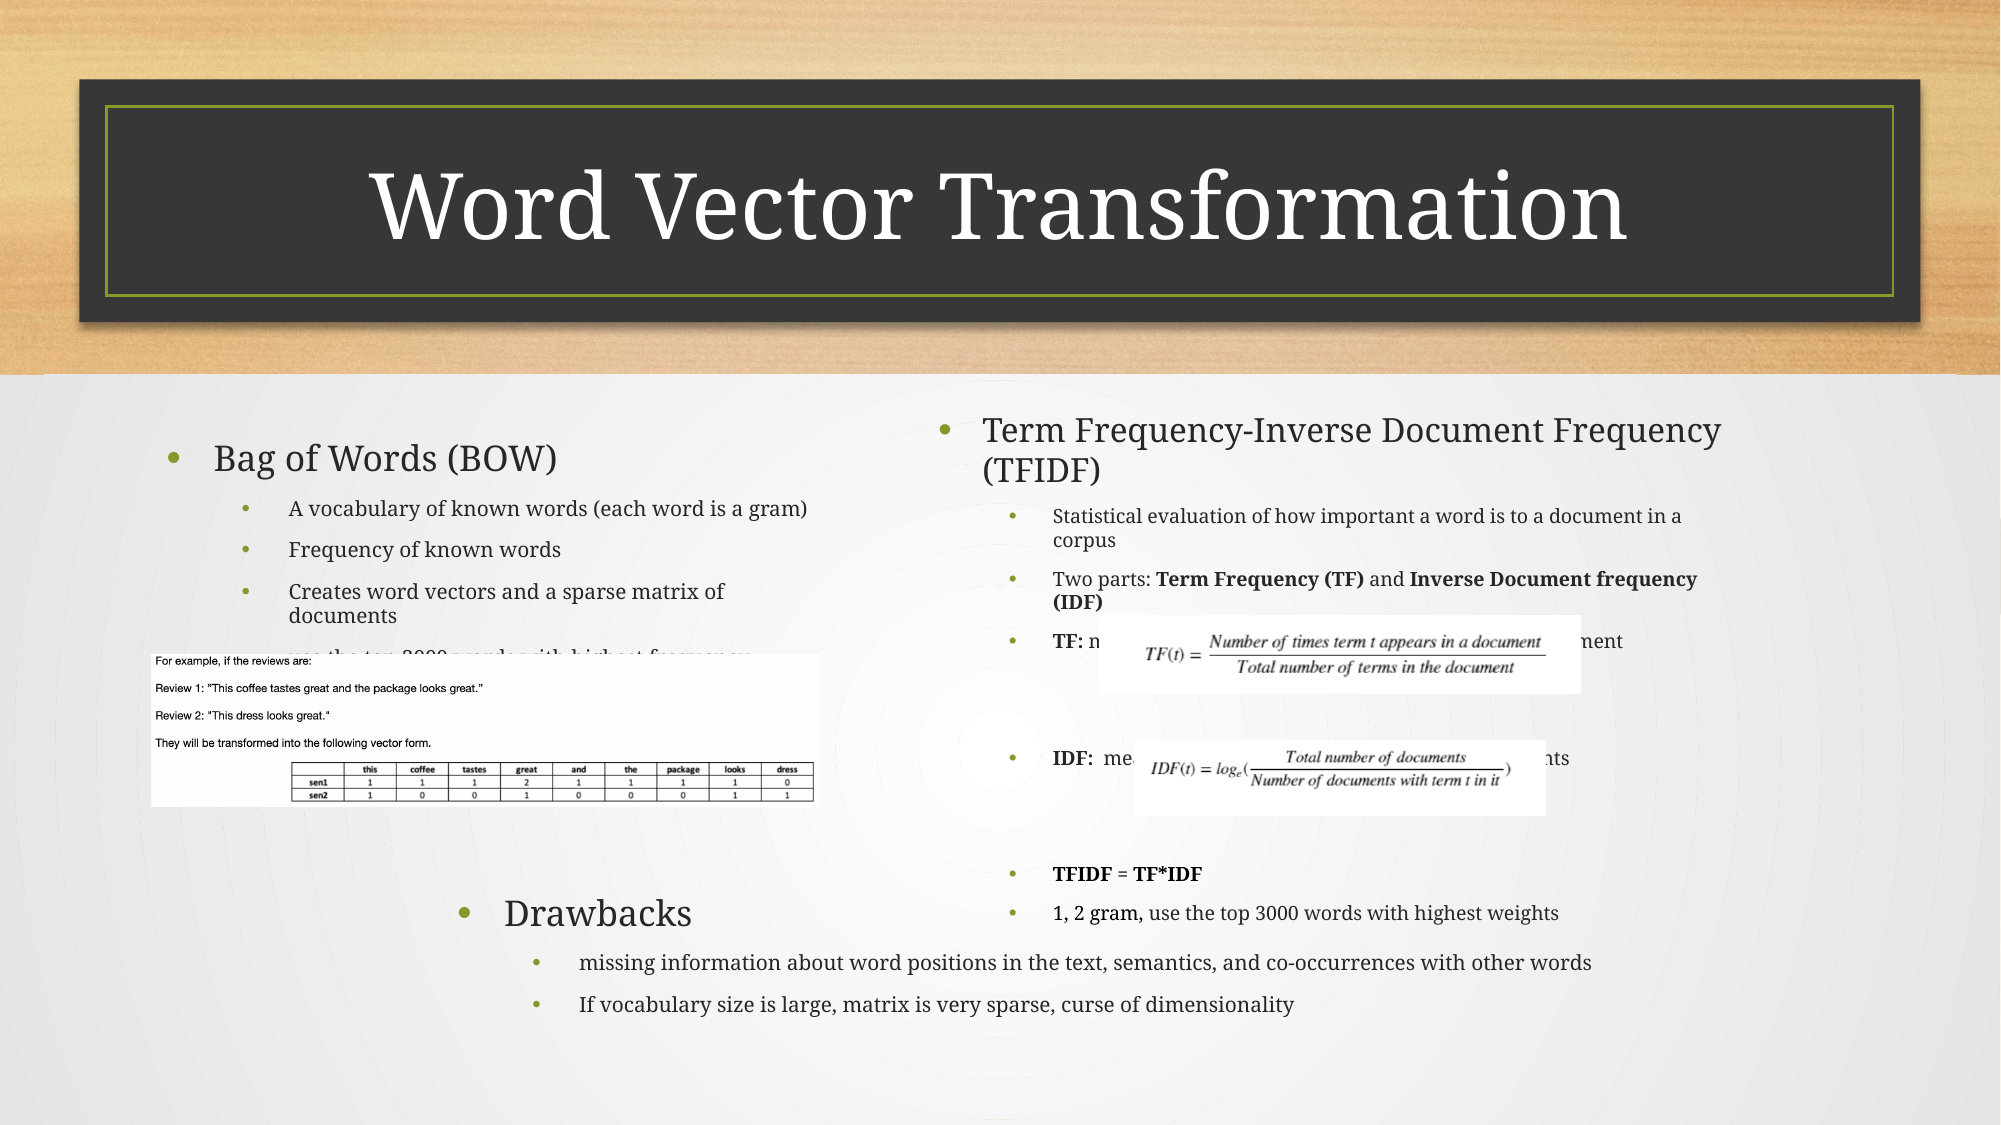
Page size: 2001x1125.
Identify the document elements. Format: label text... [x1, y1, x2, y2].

picture [1134, 740, 1546, 816]
text_box [78, 78, 1922, 323]
text_box [0, 374, 2000, 1125]
text_box [106, 106, 1894, 296]
list Bag of Words (BOW) A vocabulary of known words (each word is a gram) Frequency of known words Creates word vectors and a sparse matrix of documents use the top 3000 words with highest frequency [151, 428, 837, 844]
picture [151, 654, 820, 807]
picture [1098, 615, 1581, 694]
text_box [0, 0, 2000, 374]
text_box Drawbacks missing information about word positions in the text, semantics, and co-occurrences with other words If vocabulary size is large, matrix is very sparse, curse of dimensionality [442, 883, 1717, 1098]
text_box Term Frequency-Inverse Document Frequency (TFIDF) Statistical evaluation of how important a word is to a document in a corpus Two parts: Term Frequency (TF) and Inverse Document frequency (IDF) TF: measures the frequency of the word in current document IDF: measures the rarity of the word across documents TFIDF = TF*IDF 1, 2 gram, use the top 3000 words with highest weights [923, 401, 1751, 938]
